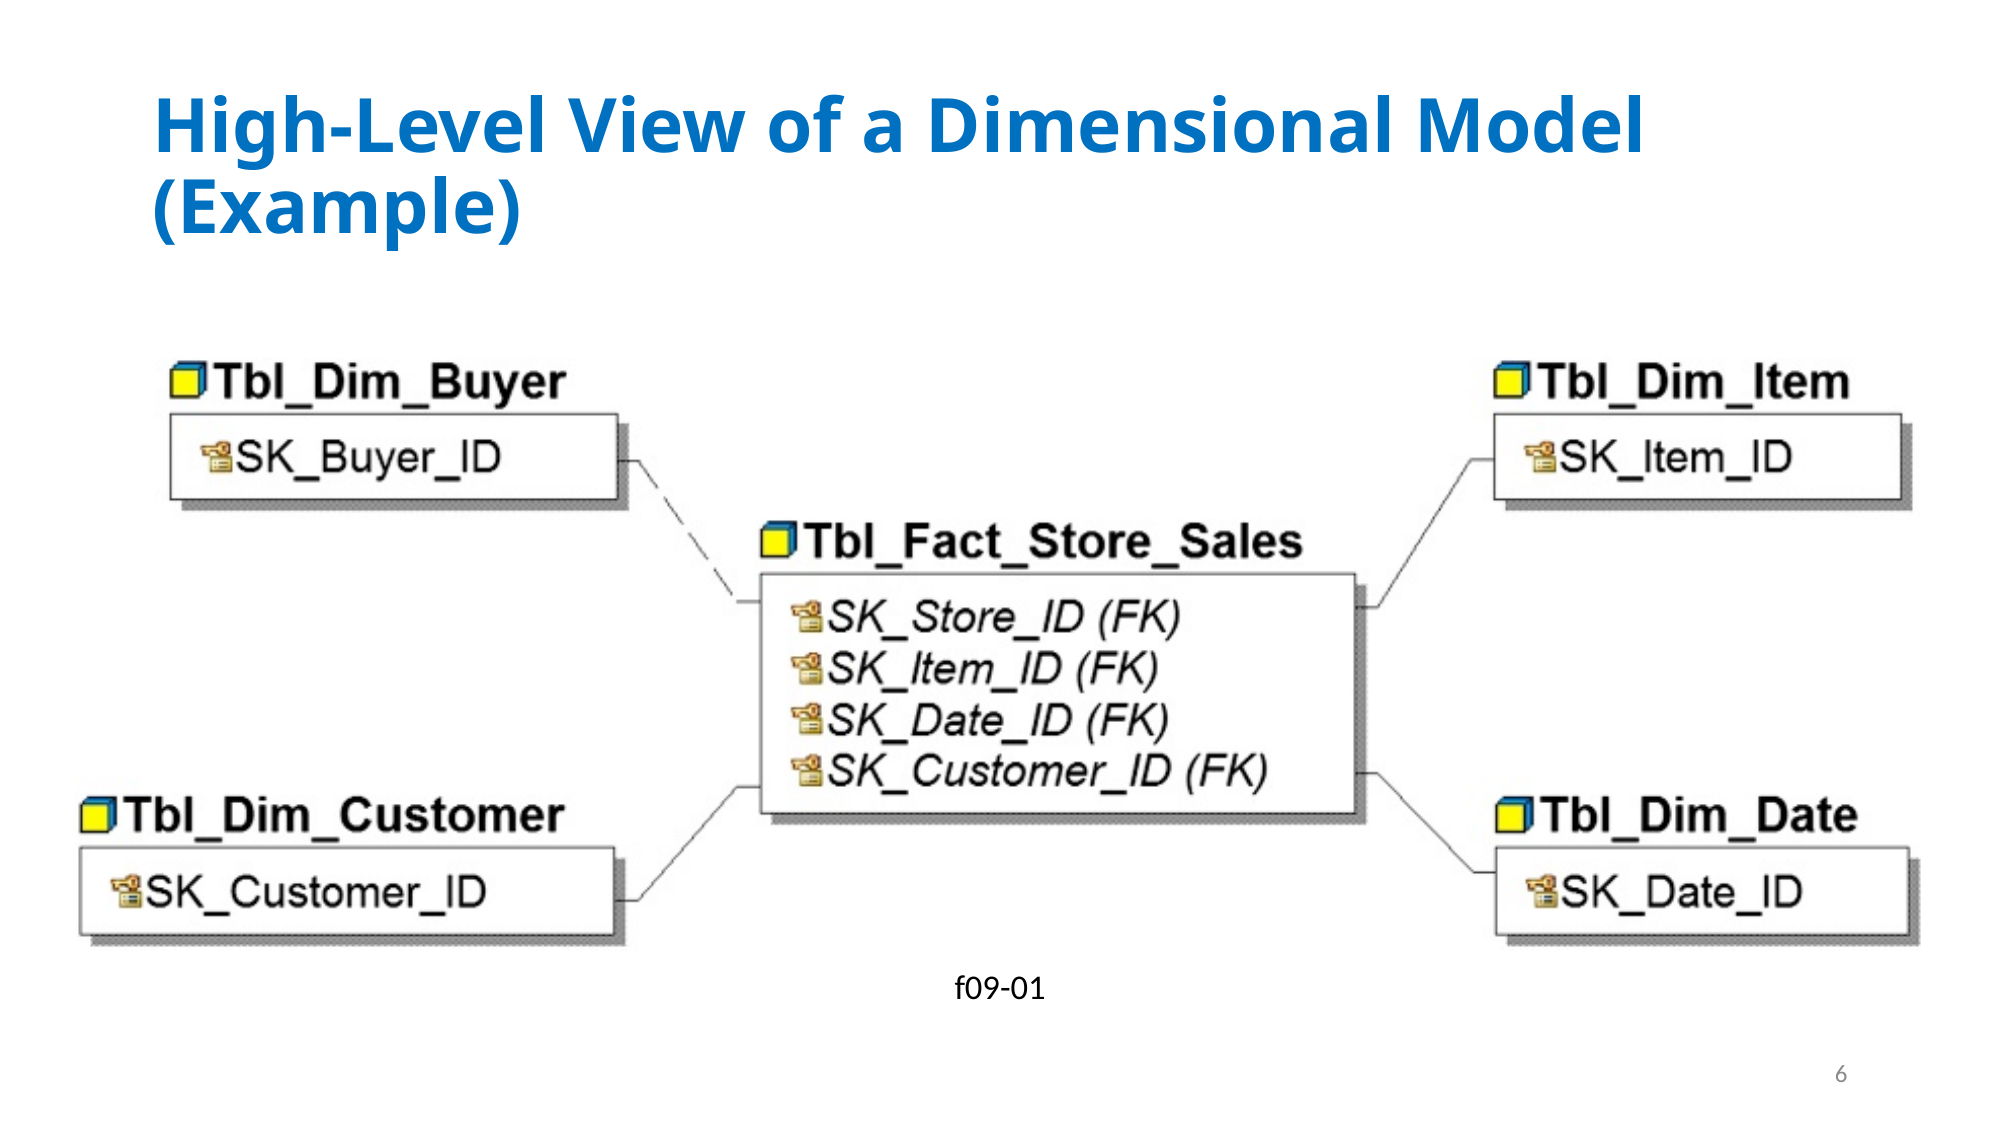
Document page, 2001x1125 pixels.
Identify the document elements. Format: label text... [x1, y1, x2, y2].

slide_number 6 [1412, 1042, 1863, 1103]
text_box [74, 357, 1925, 1014]
title High-Level View of a Dimensional Model (Example) [137, 59, 1863, 278]
